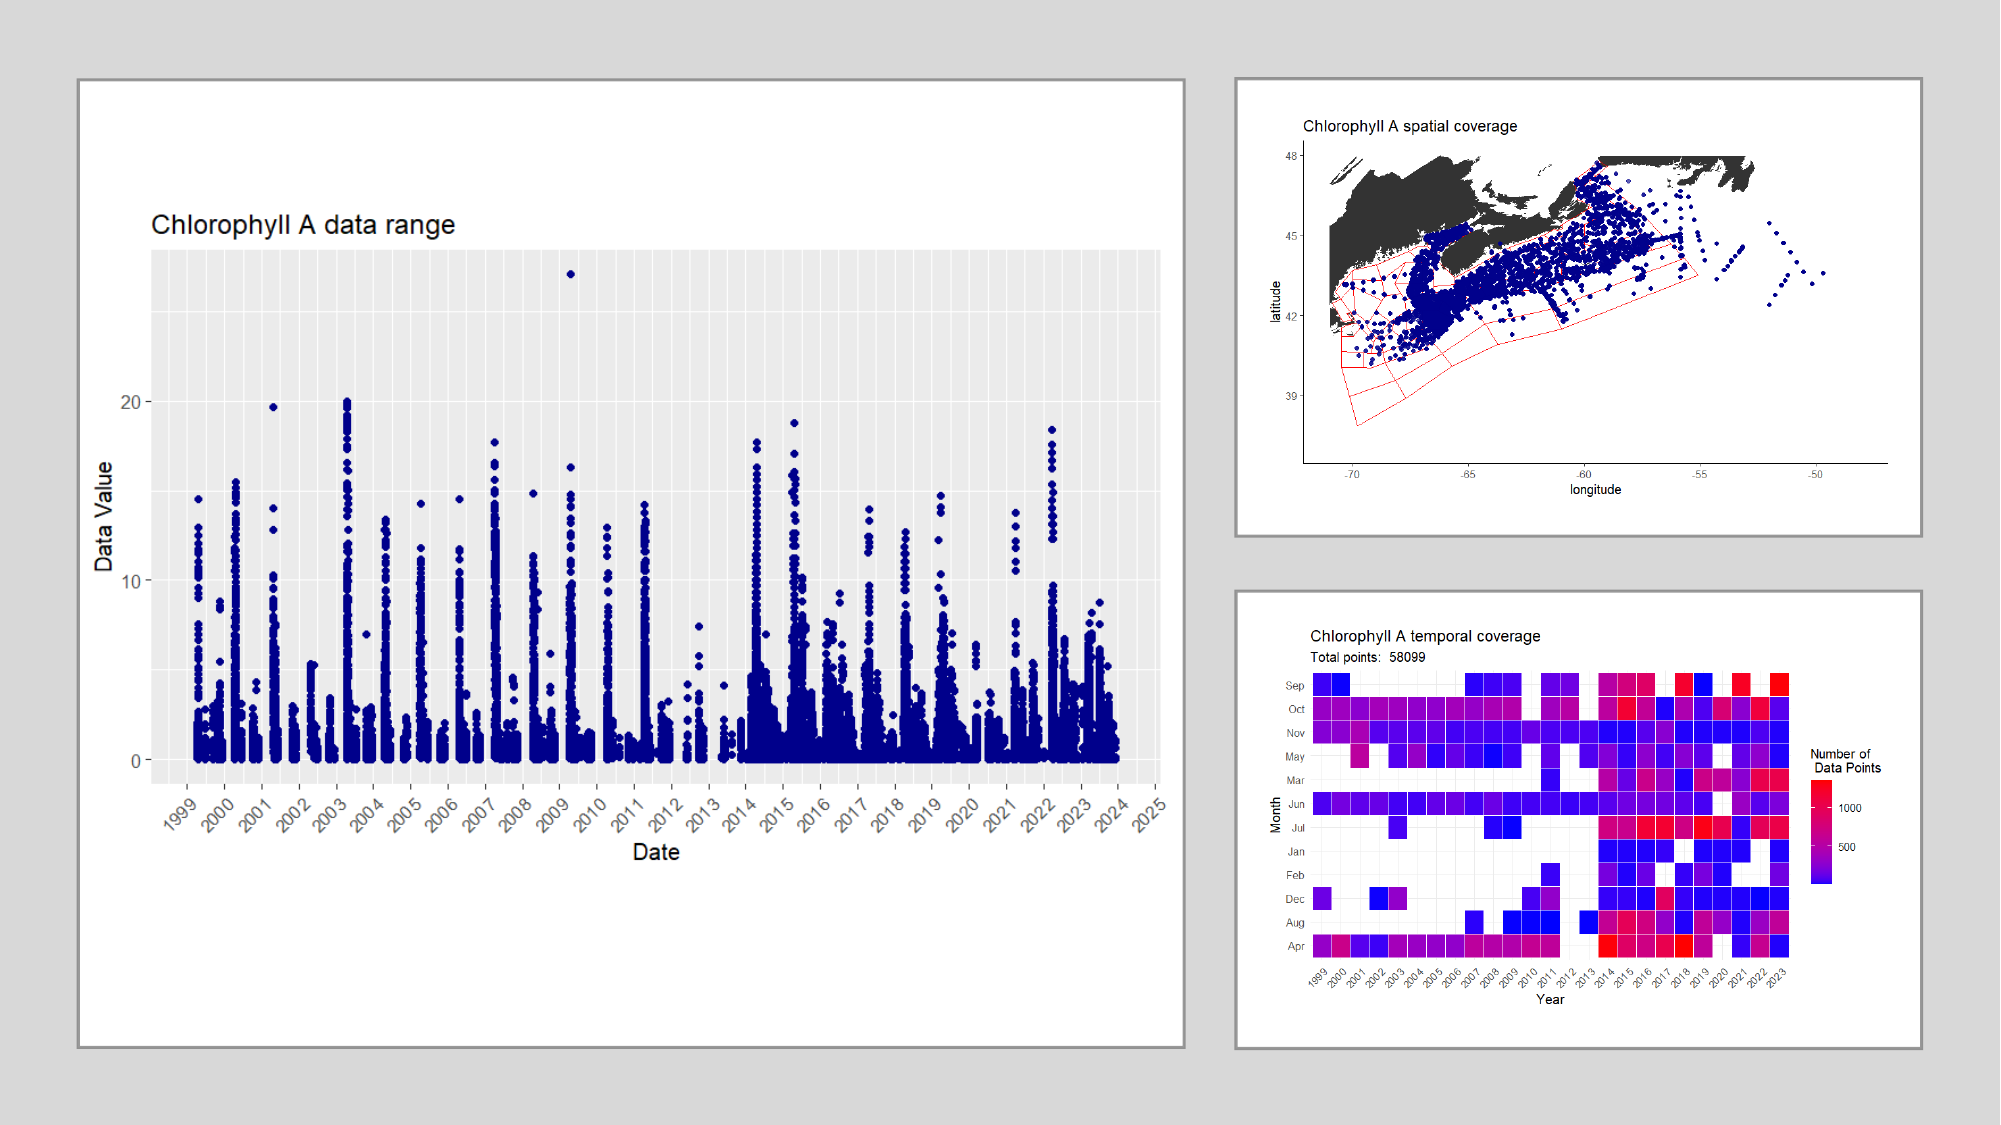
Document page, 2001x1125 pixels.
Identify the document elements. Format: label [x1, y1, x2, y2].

text_box [1235, 590, 1923, 1049]
text_box [77, 79, 1185, 1048]
text_box [1235, 78, 1923, 537]
picture [81, 201, 1173, 876]
picture [1262, 112, 1895, 503]
text_box [0, 0, 2000, 1125]
picture [1262, 622, 1895, 1013]
